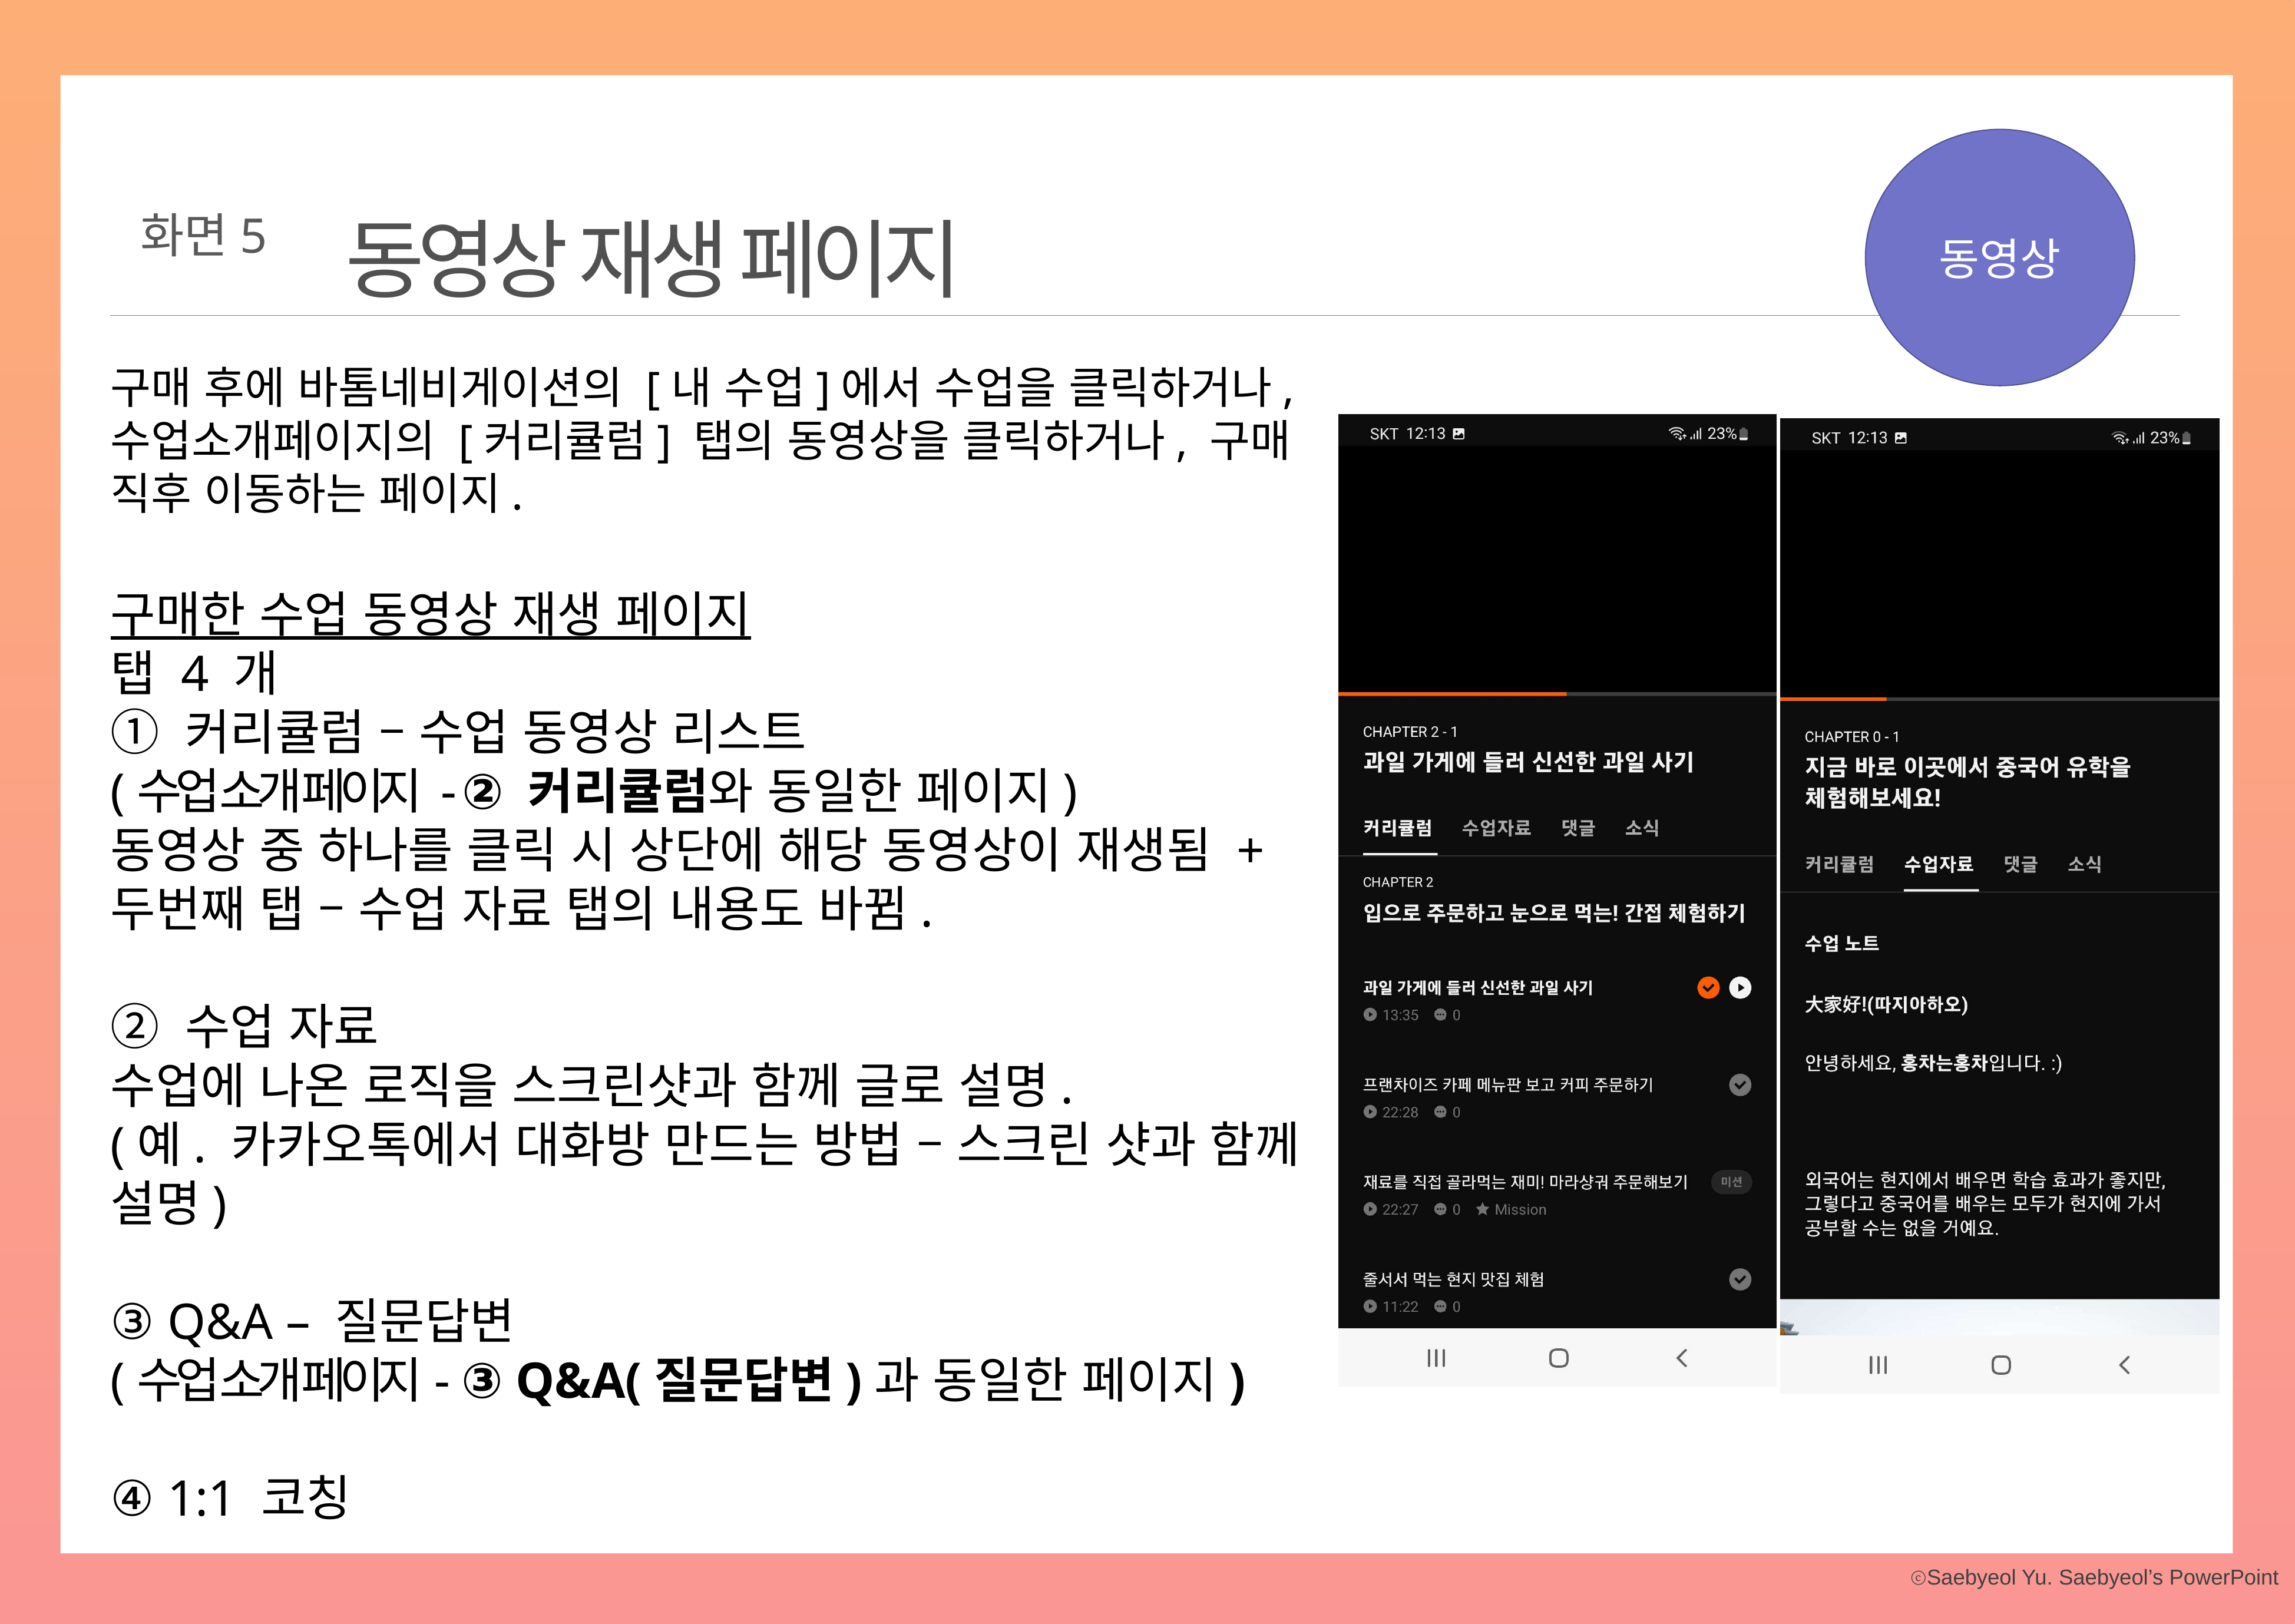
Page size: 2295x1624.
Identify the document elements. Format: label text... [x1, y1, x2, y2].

text_box 화면5 [131, 201, 276, 267]
text_box 동영상 [1864, 128, 2135, 386]
picture [1338, 414, 1777, 1387]
text_box 구매 후에 바톰네비게이션의 [내 수업]에서 수업을 클릭하거나, 수업소개페이지의 [커리큘럼] 탭의 동영상을 클릭하거나, 구매 직후 이동하는 페이지. 구매한 수업 동영상 재생 페이지 탭 4 개 ① 커리큘럼 – 수업 동영상 리스트 (수업 소개 페이지 - ② 커리큘럼와 동일한 페이지) 동영상 중 하나를 클릭 시 상단에 해당 동영상이 재생됨 + 두번째 탭 – 수업 자료 탭의 내용도 바뀜. ② 수업 자료 수업에 나온 로직을 스크린샷과 함께 글로 설명. (예. 카카오톡에서 대화방 만드는 방법 – 스크린 샷과 함께 설명) ③ Q&A – 질문답변 (수업 소개 페이지- ③ Q&A(질문답변)과 동일한 페이지) ④ 1:1 코칭 검색/내강의/계정 – 계정에서 환불 신청 환불? [101, 355, 1354, 1624]
picture [1780, 418, 2220, 1394]
text_box 동영상 재생 페이지 [336, 201, 971, 313]
